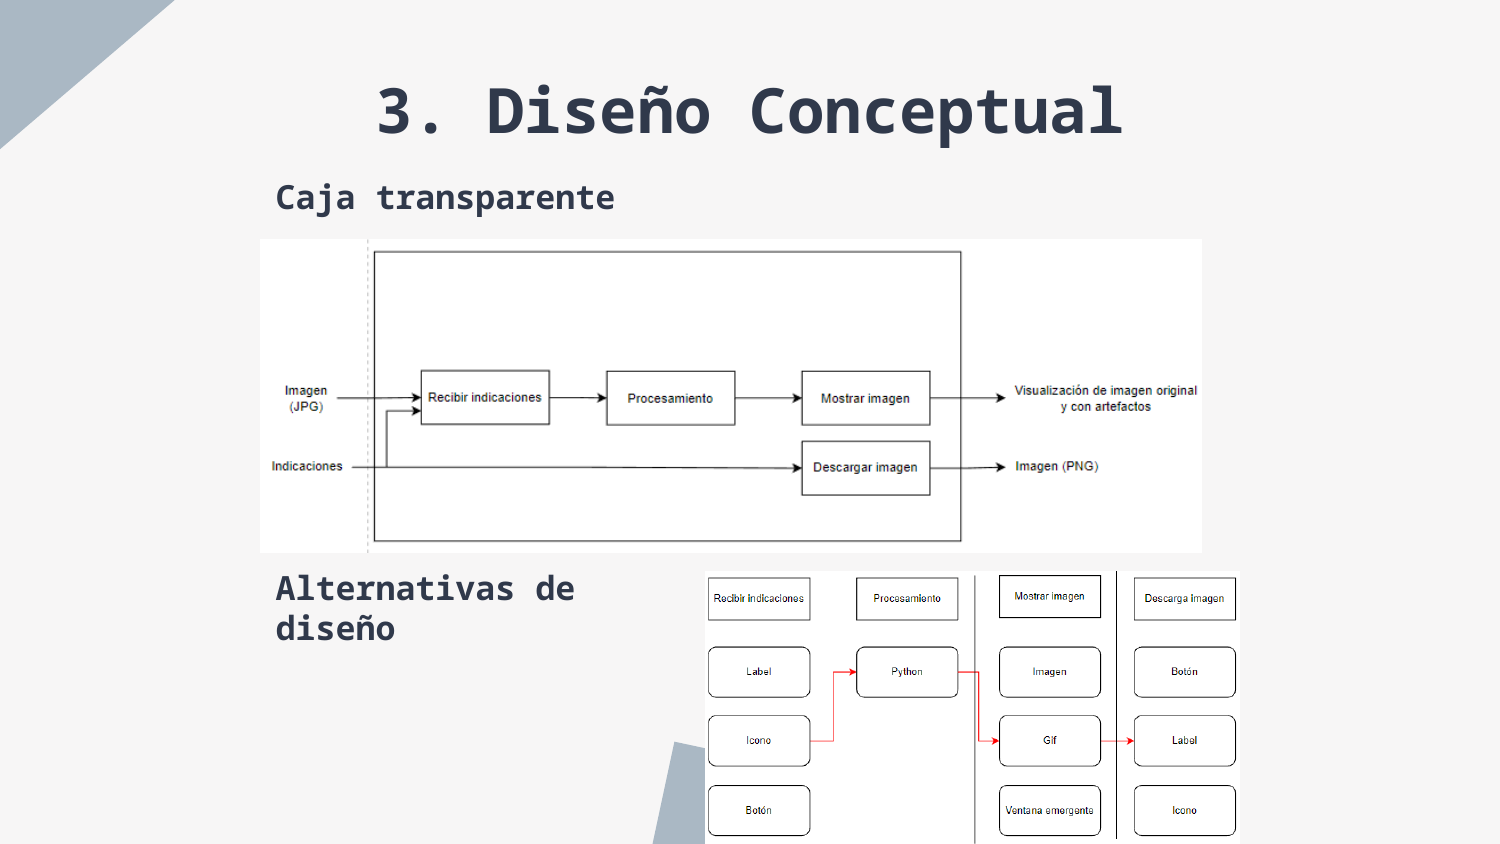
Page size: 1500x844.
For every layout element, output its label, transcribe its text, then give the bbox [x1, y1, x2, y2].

subtitle Alternativas de diseño [260, 559, 719, 631]
subtitle Caja transparente [260, 161, 645, 239]
picture [705, 571, 1240, 844]
picture [260, 239, 1202, 553]
title 3. Diseño Conceptual [143, 56, 1357, 135]
